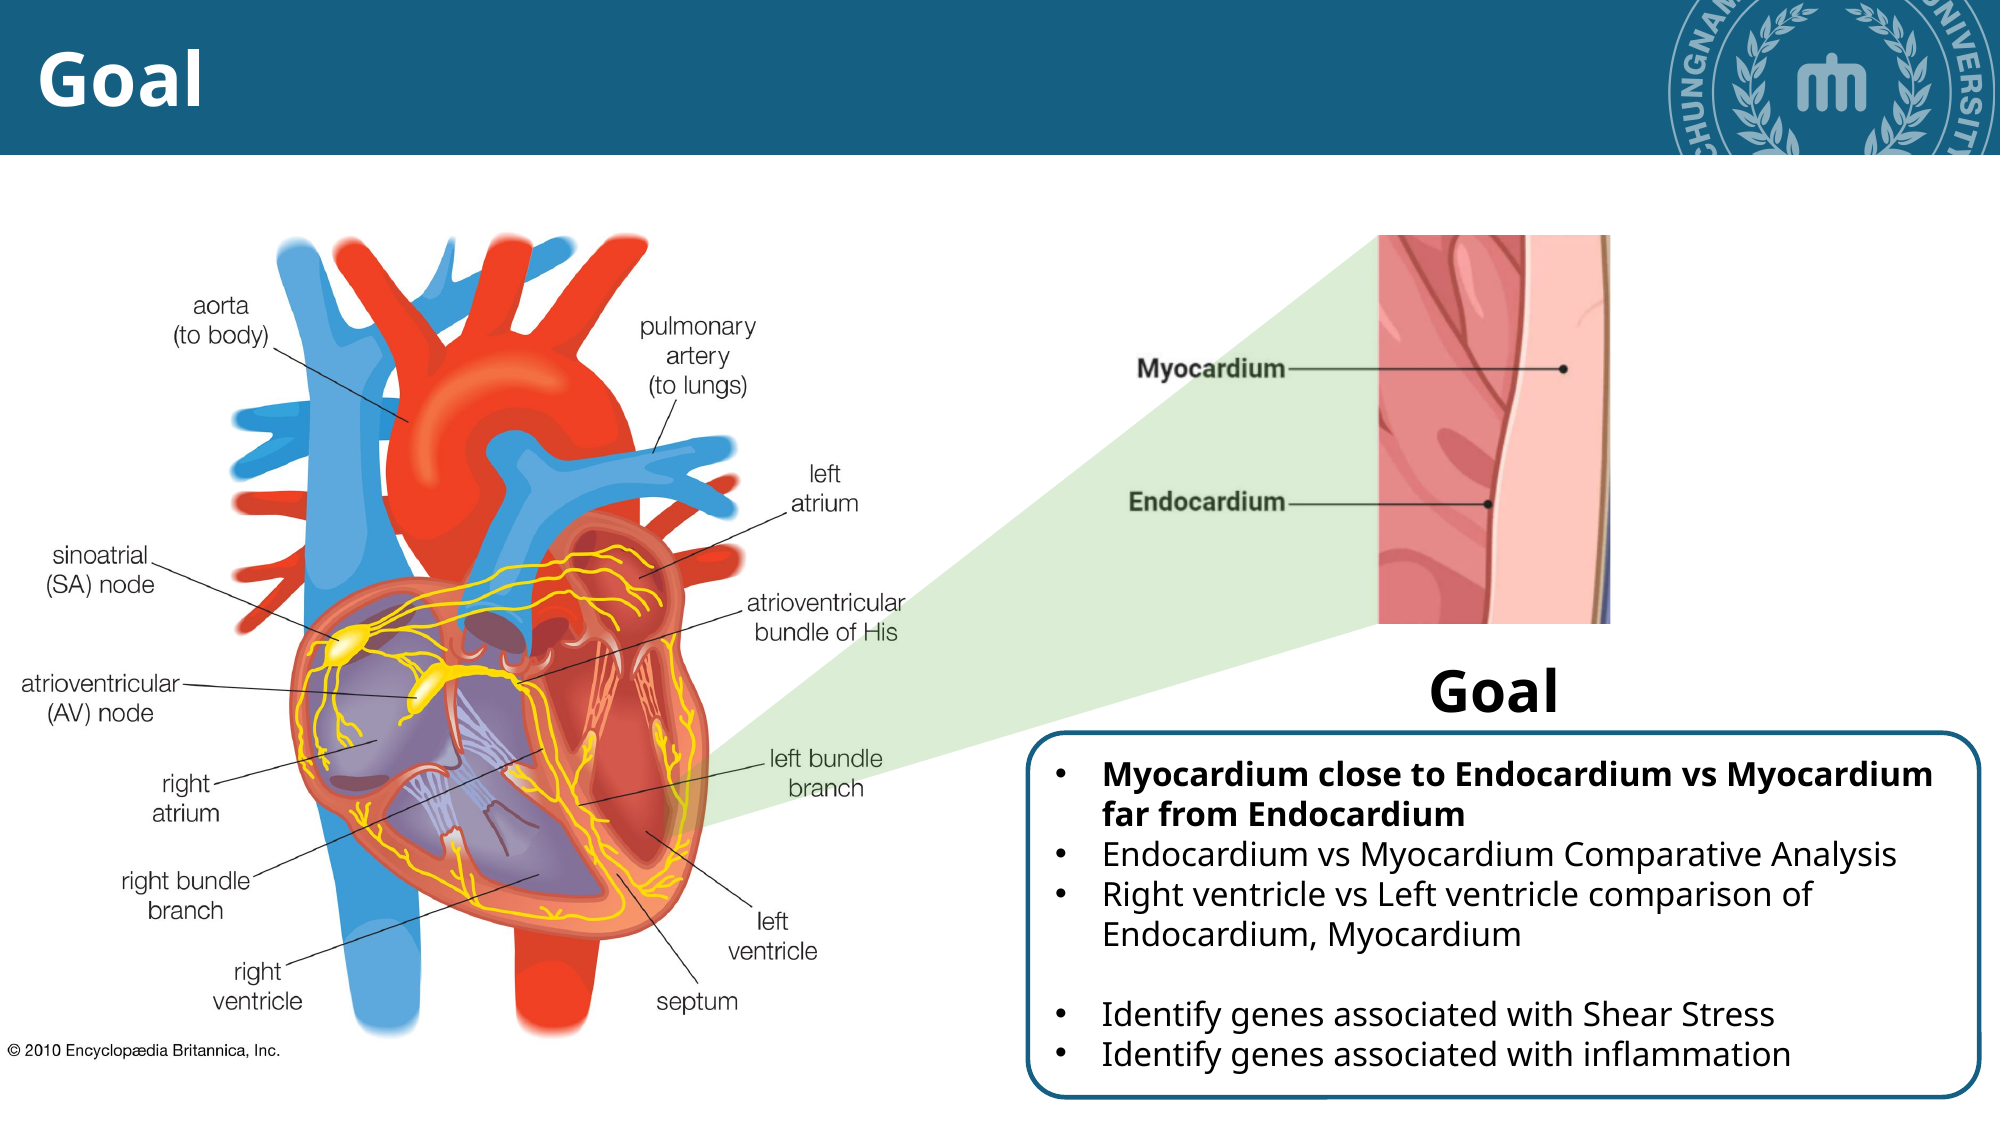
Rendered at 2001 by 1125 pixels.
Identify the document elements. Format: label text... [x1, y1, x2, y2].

text_box [0, 0, 2000, 157]
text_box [0, 209, 1611, 1062]
text_box Goal [21, 23, 221, 129]
text_box [1026, 731, 1981, 1099]
picture [1668, 0, 1995, 156]
